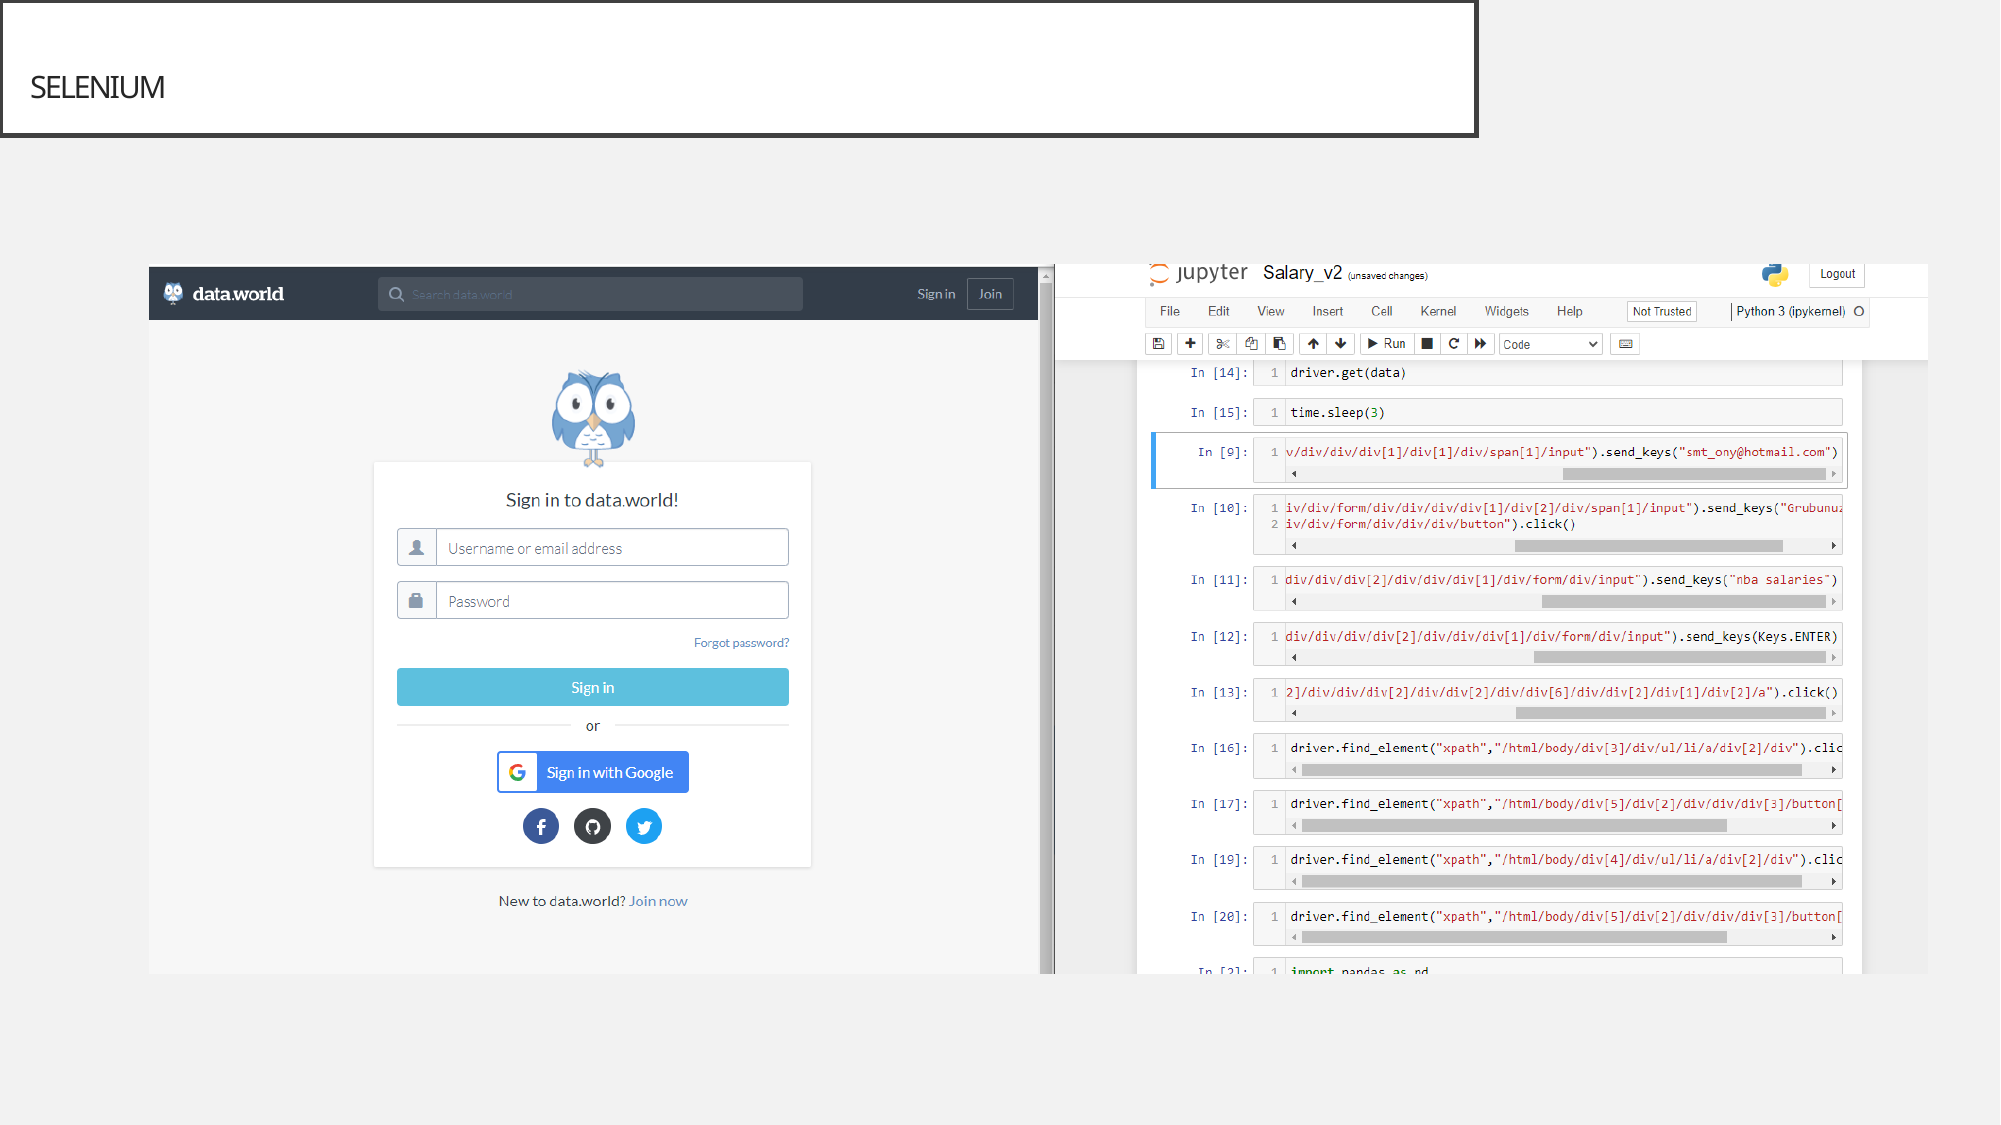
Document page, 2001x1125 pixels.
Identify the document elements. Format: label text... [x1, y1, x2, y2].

title Selenıum [0, 0, 1479, 138]
picture [149, 264, 1928, 974]
